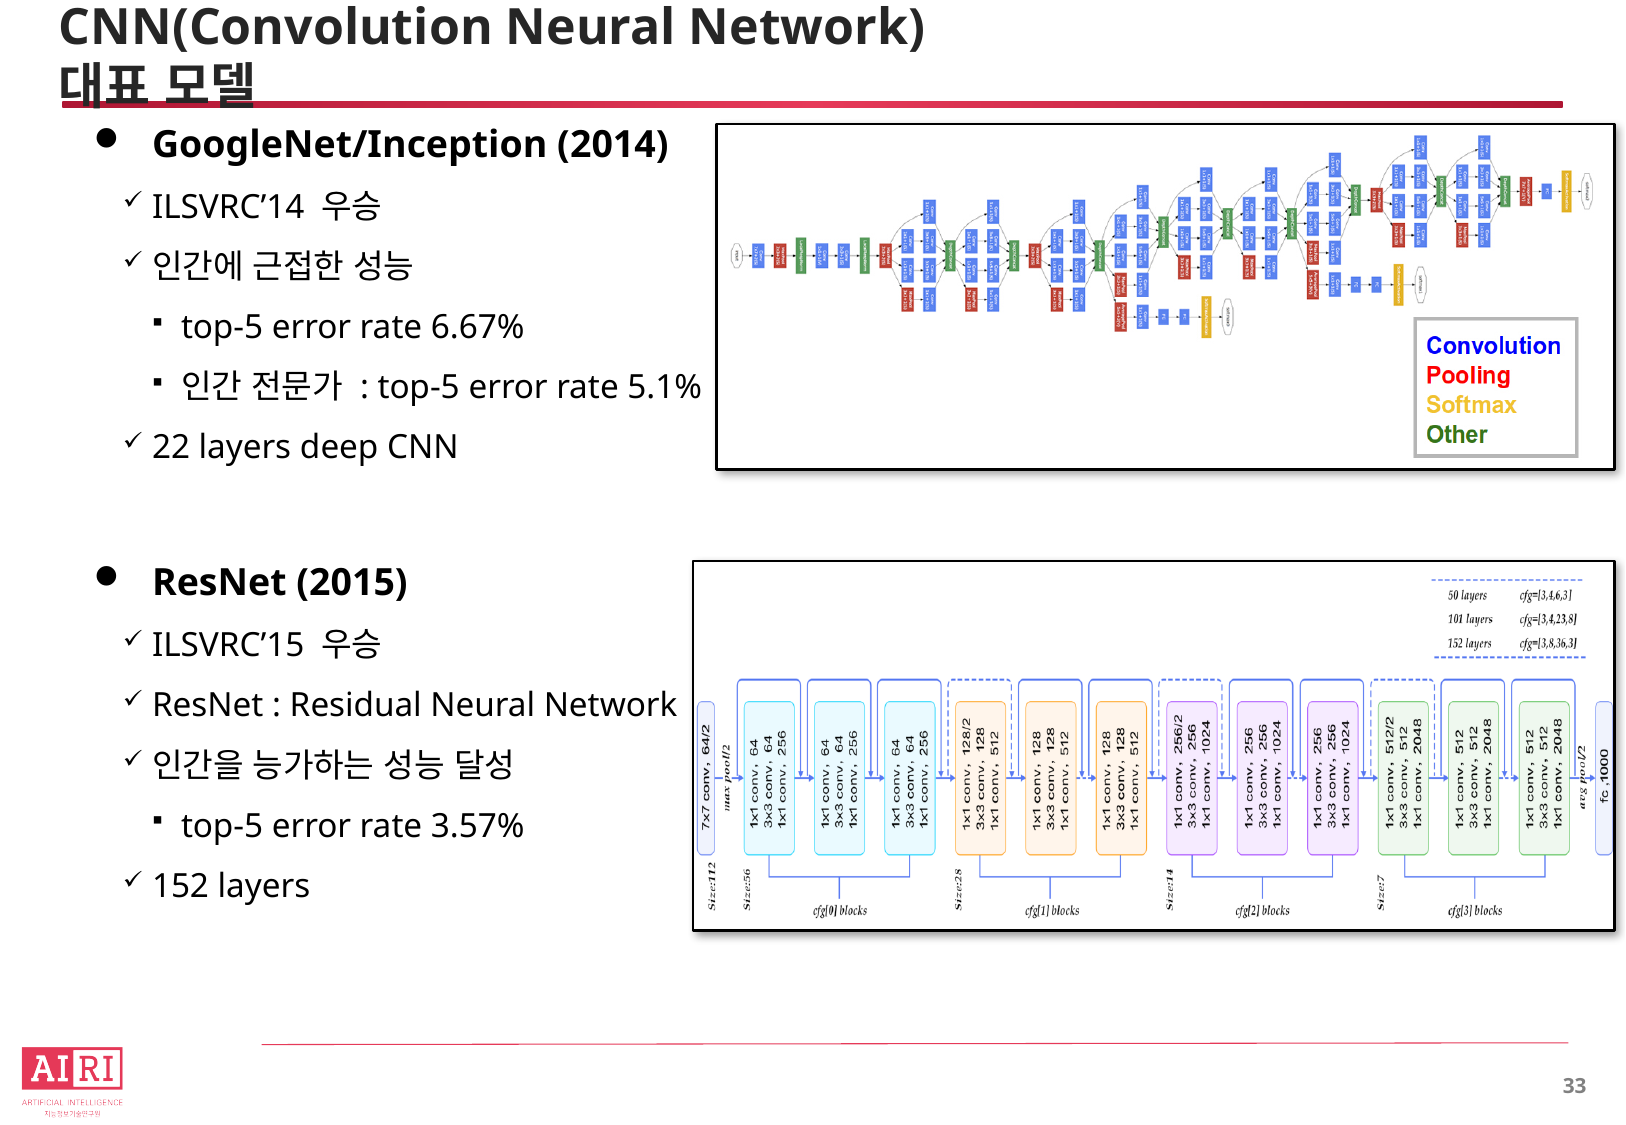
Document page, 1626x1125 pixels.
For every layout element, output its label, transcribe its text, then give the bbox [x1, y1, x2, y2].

picture [694, 562, 1614, 930]
picture [21, 1046, 123, 1118]
list GoogleNet/Inception (2014) ILSVRC’14 우승 인간에 근접한 성능 top-5 error rate 6.67% 인간 전문가 : top-5 error rate 5.1% 22 layers deep CNN ResNet (2015) ILSVRC’15 우승 ResNet : Residual Neural Network 인간을 능가하는 성능 달성 top-5 error rate 3.57% 152 layers [60, 101, 1562, 356]
picture [717, 125, 1614, 469]
title CNN(Convolution Neural Network) 대표 모델 [59, 7, 1002, 102]
